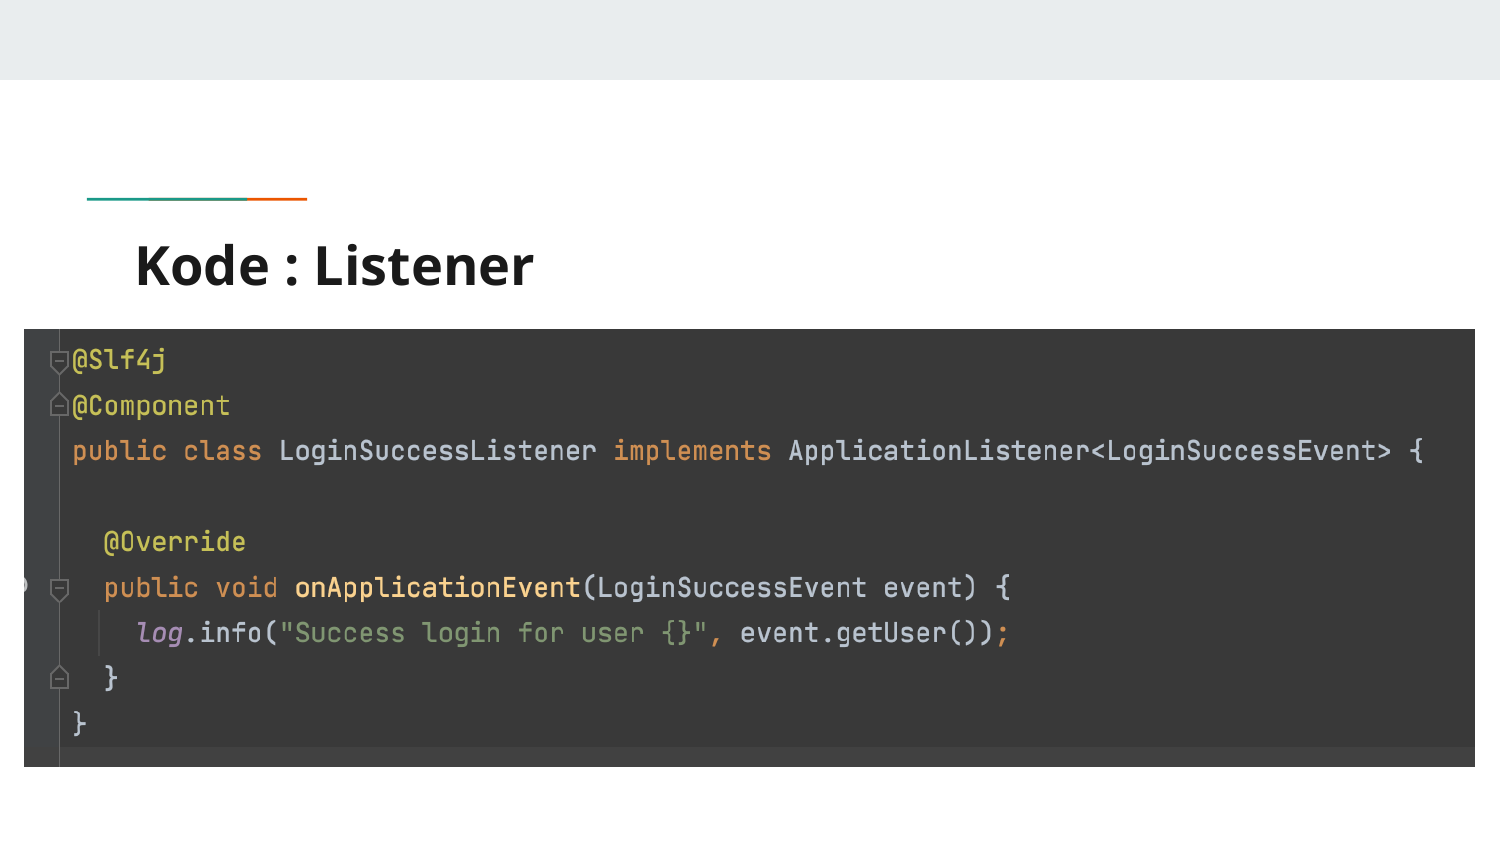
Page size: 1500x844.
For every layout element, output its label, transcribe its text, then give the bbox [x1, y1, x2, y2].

picture [24, 328, 1476, 767]
title Kode : Listener [119, 216, 1381, 305]
